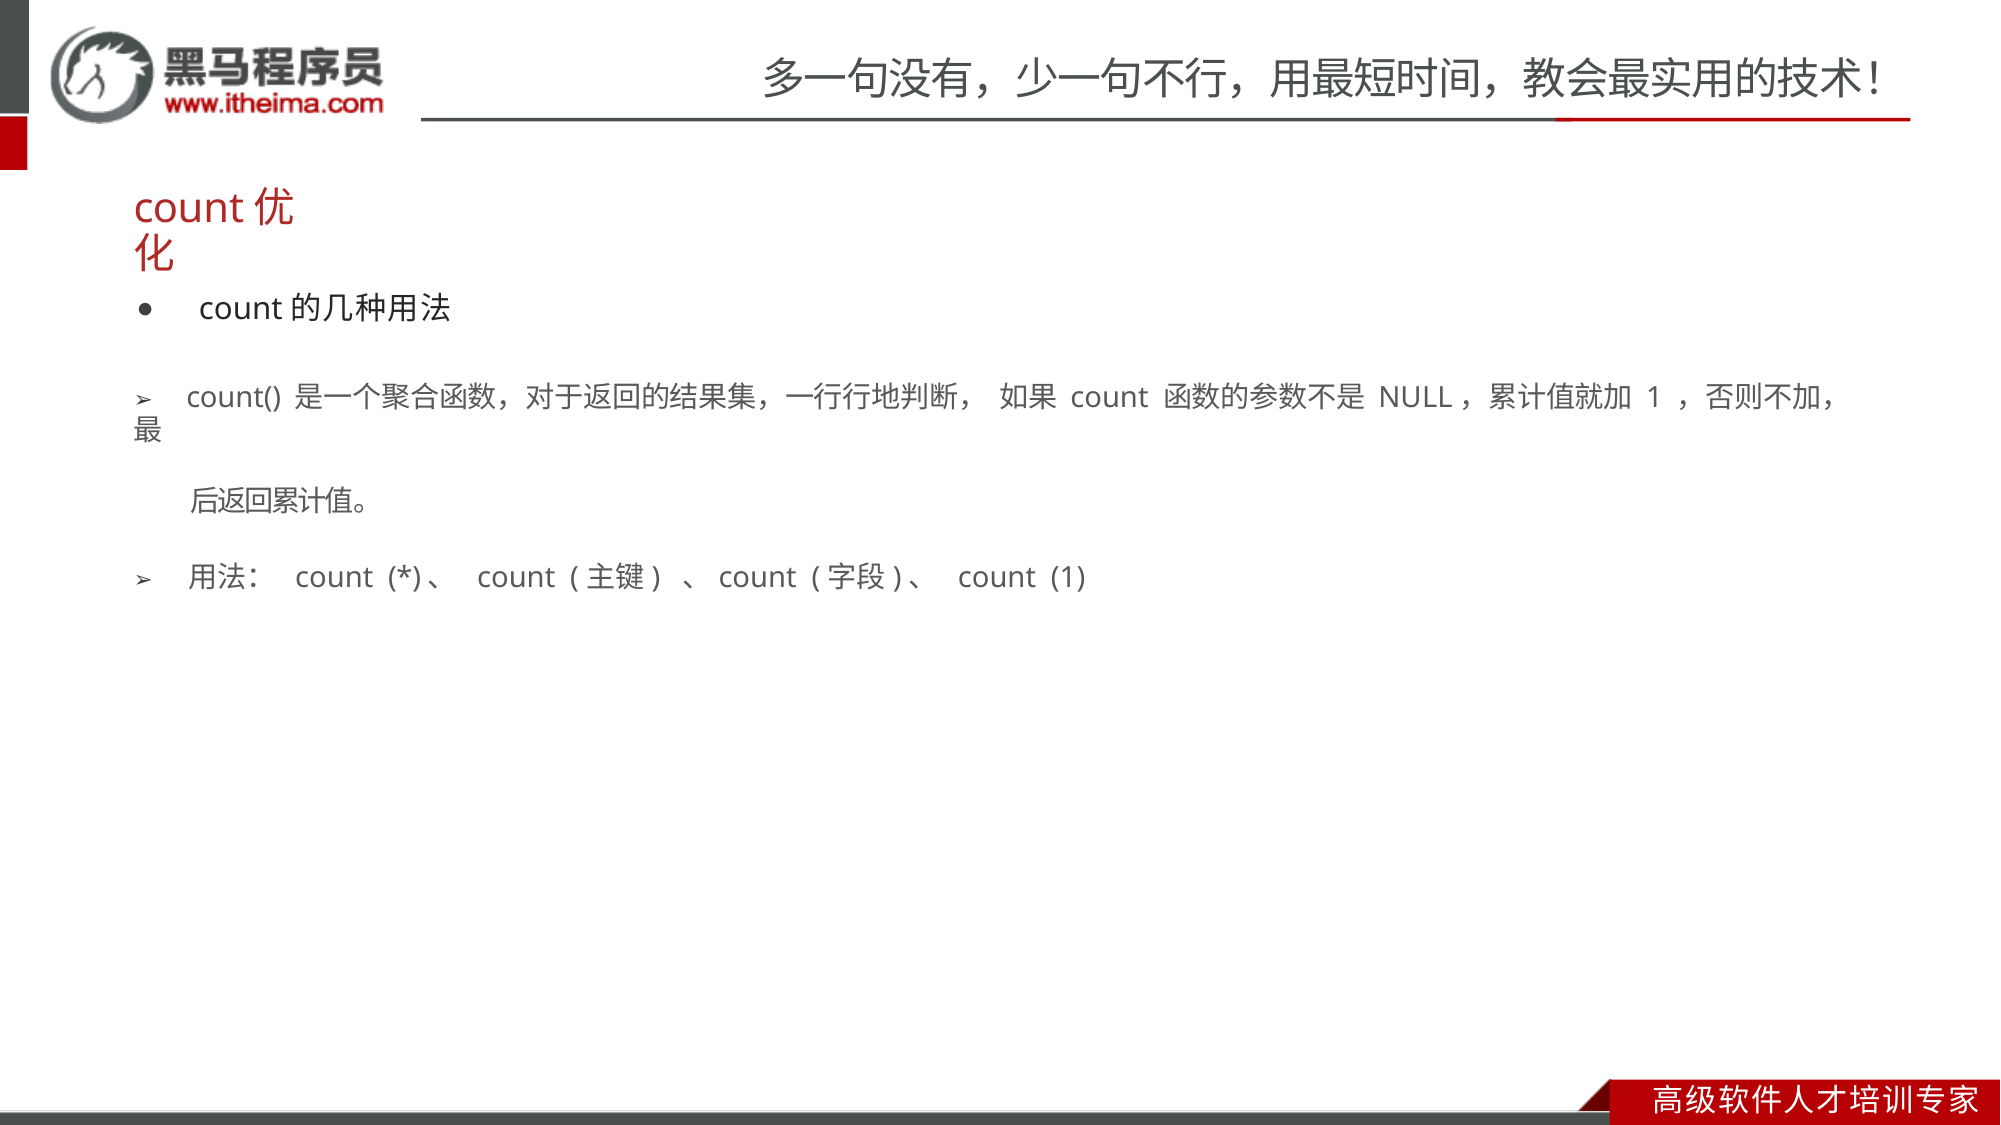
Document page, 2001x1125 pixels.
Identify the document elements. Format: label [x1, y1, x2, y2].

text_box [131, 182, 330, 234]
picture [50, 26, 384, 124]
text_box [420, 117, 1911, 122]
text_box [1649, 1079, 2000, 1125]
picture [0, 1079, 1649, 1125]
picture [0, 0, 29, 170]
text_box [131, 284, 1850, 564]
text_box [759, 53, 1929, 106]
